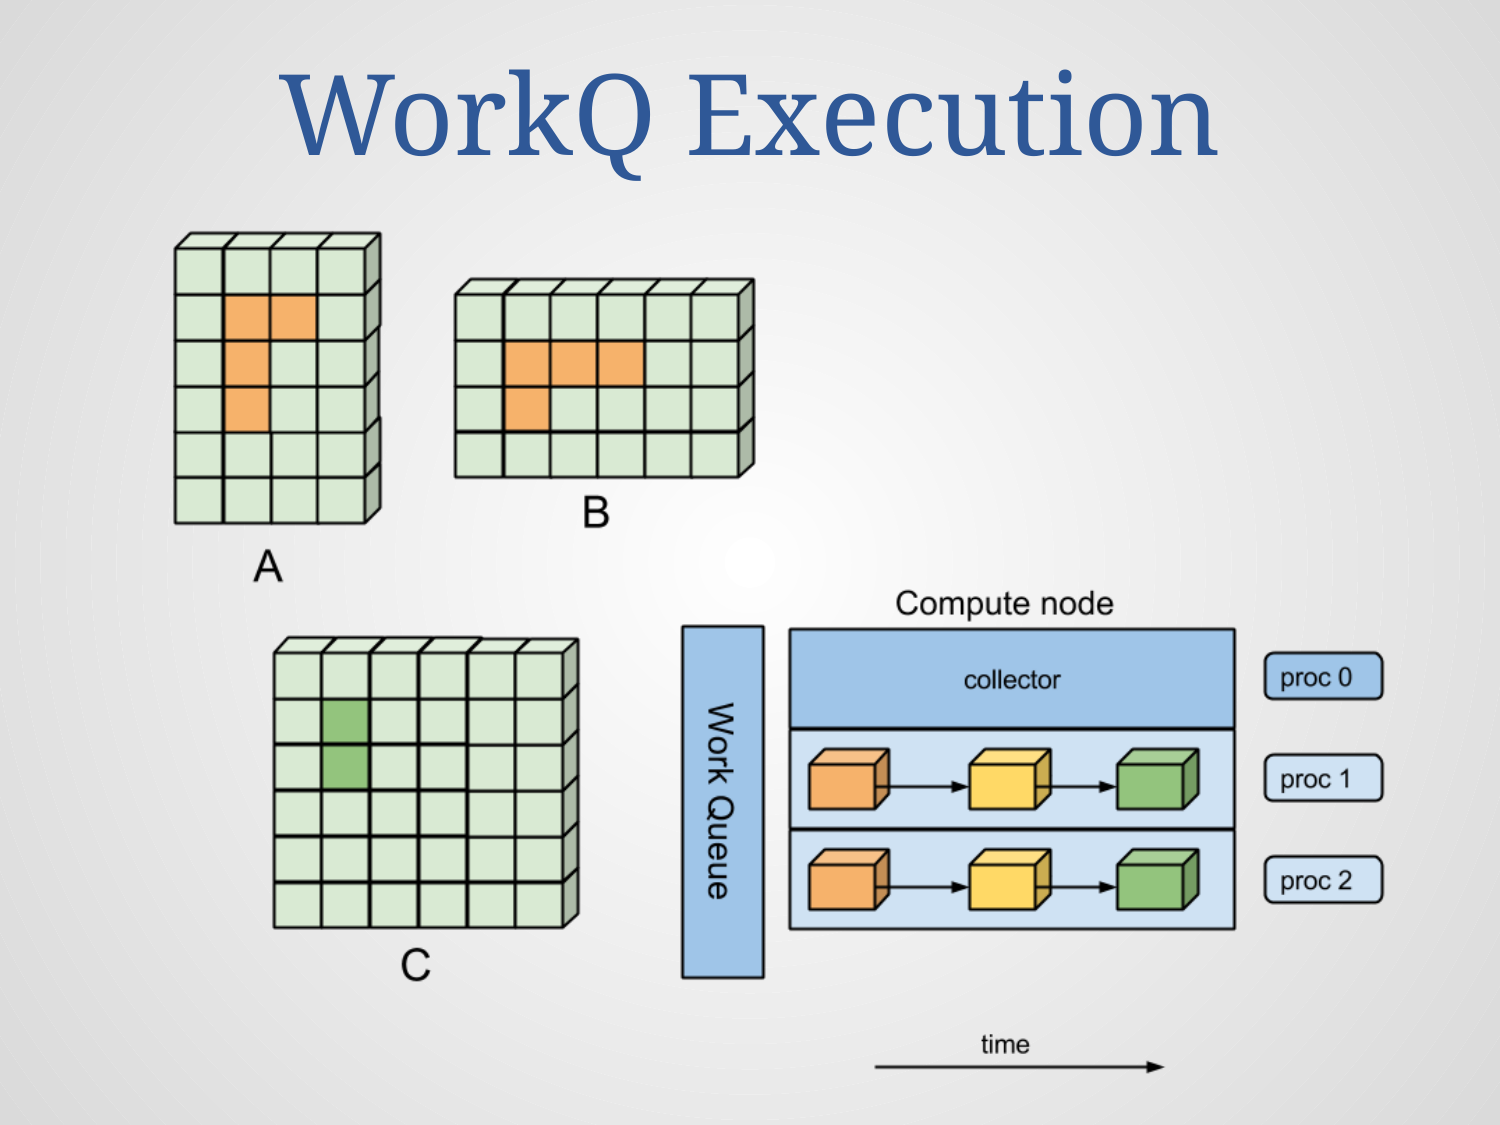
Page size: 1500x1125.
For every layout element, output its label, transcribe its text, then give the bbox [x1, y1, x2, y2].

picture [79, 96, 1418, 1101]
text_box WorkQ Execution [74, 50, 1425, 313]
